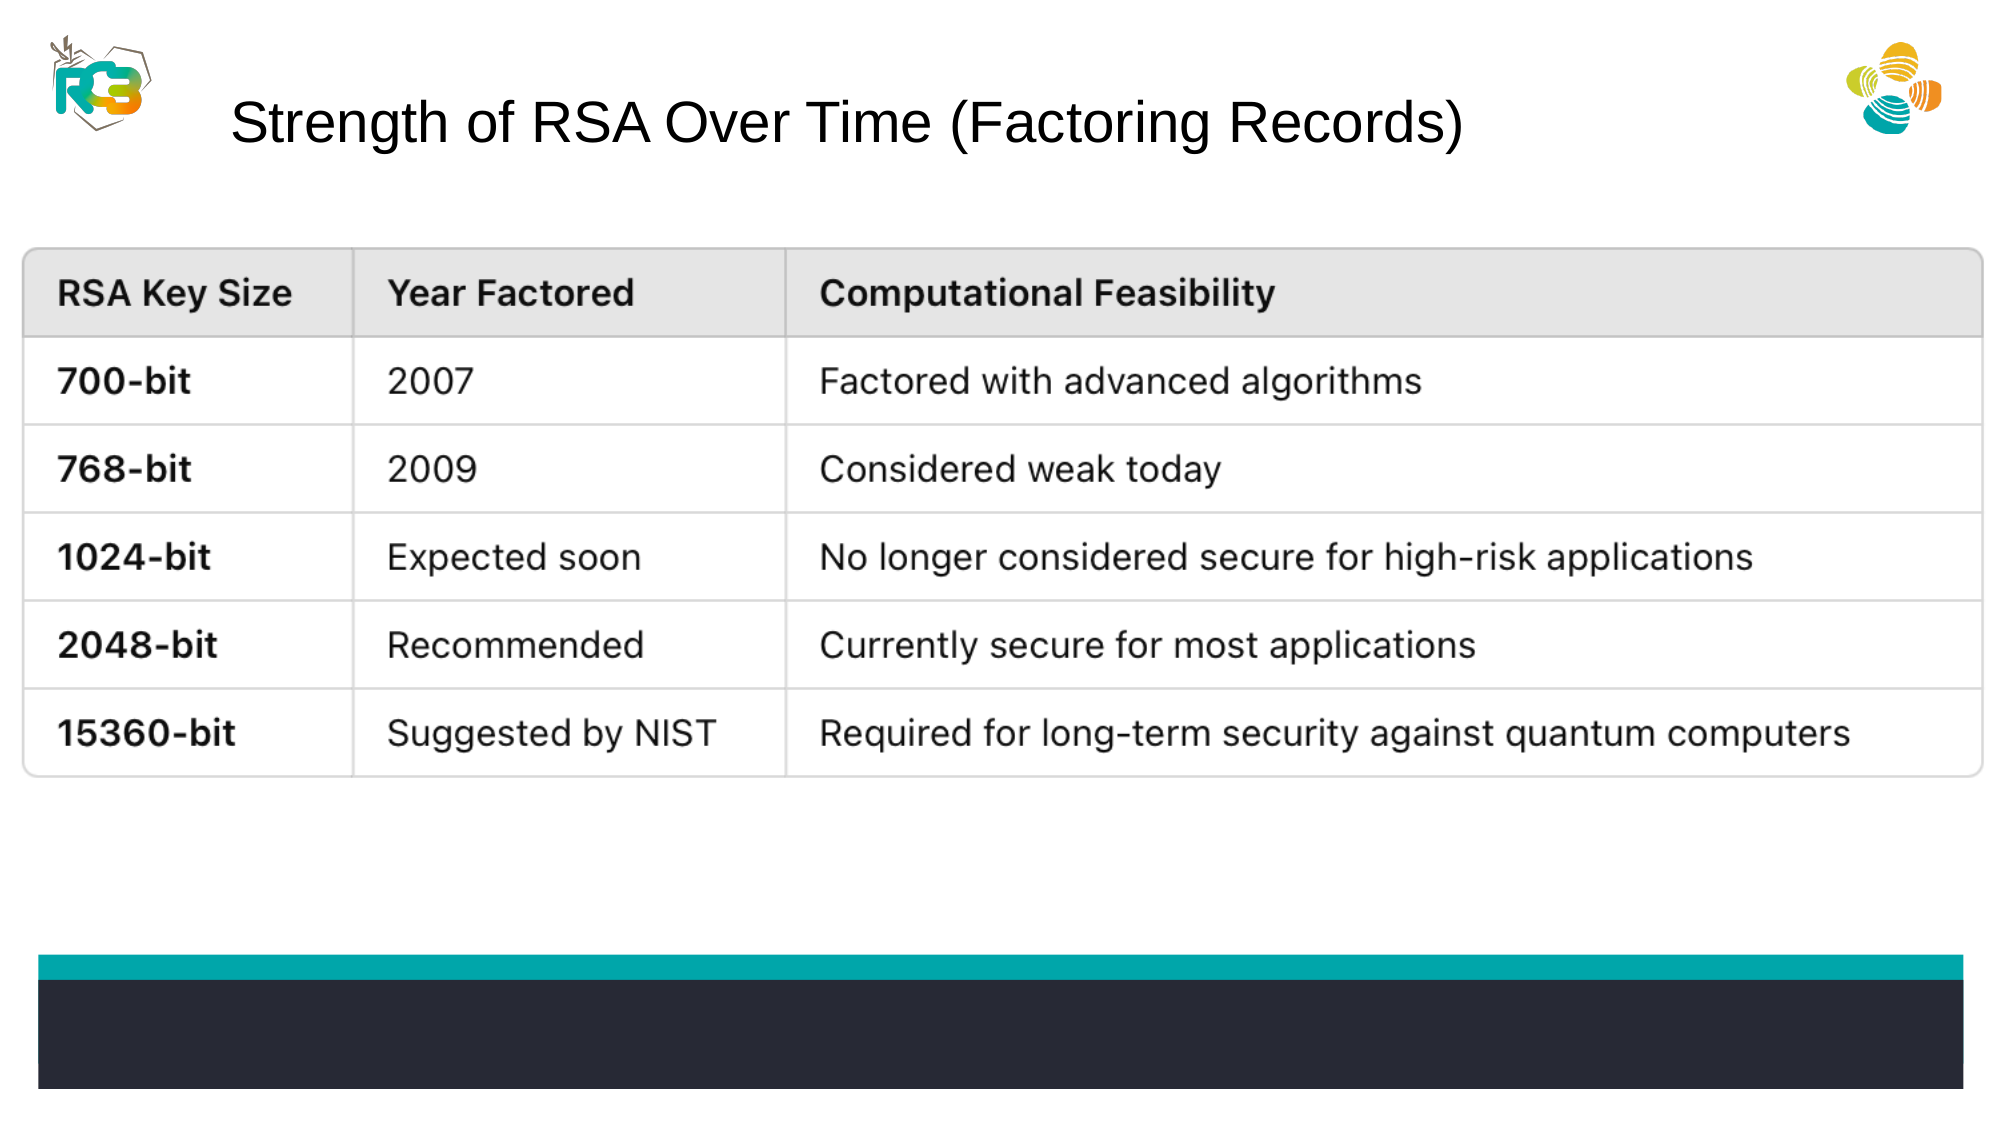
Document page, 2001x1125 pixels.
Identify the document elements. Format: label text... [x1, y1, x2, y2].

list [5, 242, 2000, 787]
picture [50, 32, 152, 134]
text_box Strength of RSA Over Time (Factoring Records) [215, 84, 1820, 176]
